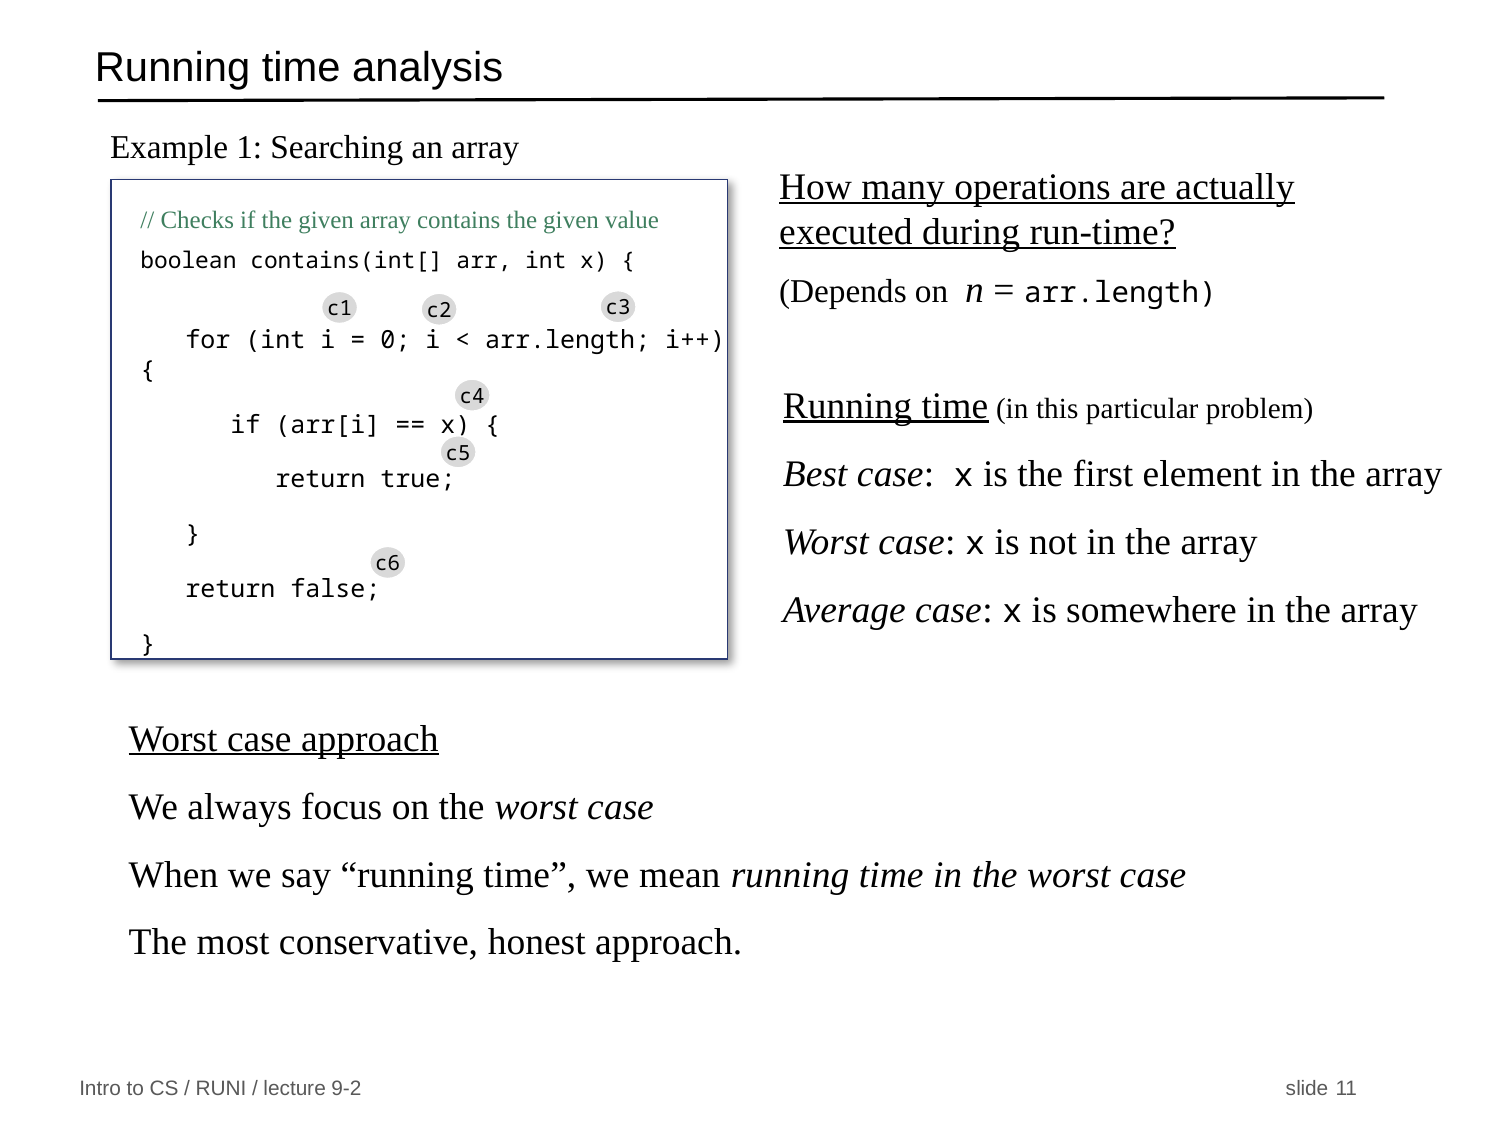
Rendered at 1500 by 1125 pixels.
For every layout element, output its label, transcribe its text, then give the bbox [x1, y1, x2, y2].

text_box Worst case approach We always focus on the worst case When we say “running time”, we mean running time in the worst case The most conservative, honest approach. [94, 706, 1463, 1025]
title Running time analysis [79, 33, 994, 109]
text_box c3 [600, 290, 637, 323]
text_box c5 [440, 435, 477, 468]
text_box How many operations are actually executed during run-time? (Depends on n = arr.length) [763, 154, 1430, 373]
text_box Example 1: Searching an array [94, 117, 908, 220]
text_box c4 [454, 379, 491, 412]
text_box c6 [369, 546, 406, 579]
text_box Running time (in this particular problem) Best case: x is the first element in the array Worst case: x is not in the array Average case: x is somewhere in the array [749, 373, 1478, 692]
text_box c1 [321, 291, 358, 324]
text_box c2 [421, 293, 458, 326]
text_box // Checks if the given array contains the given value boolean contains(int[] arr, int x) { for (int i = 0; i < arr.length; i++) { if (arr[i] == x) { return true; } return false; } [110, 220, 728, 660]
